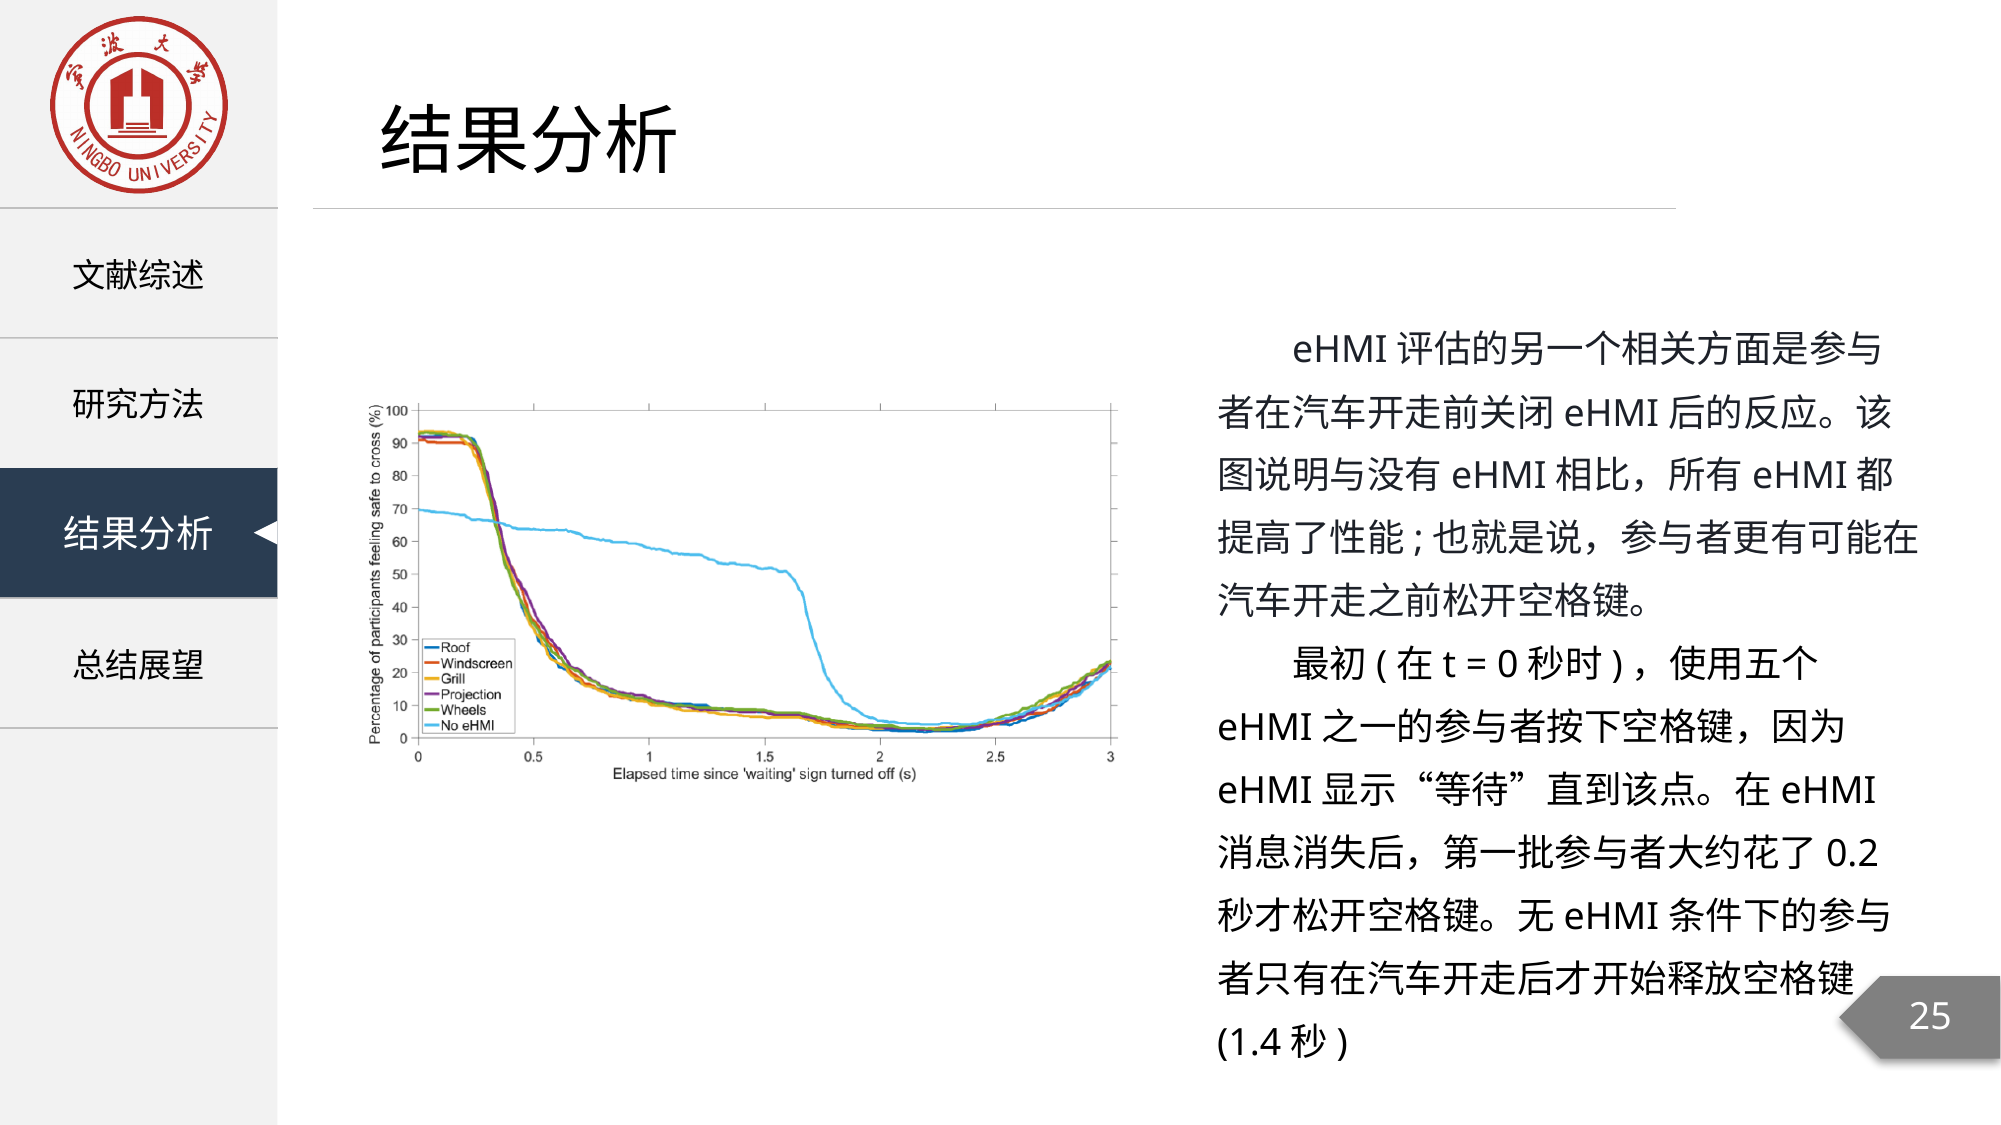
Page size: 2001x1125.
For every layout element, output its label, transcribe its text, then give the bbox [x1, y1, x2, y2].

picture [50, 16, 228, 194]
picture [362, 397, 1124, 784]
text_box eHMI评估的另一个相关方面是参与者在汽车开走前关闭eHMI后的反应。该图说明与没有eHMI相比，所有eHMI都提高了性能;也就是说，参与者更有可能在汽车开走之前松开空格键。 最初(在t = 0秒时)，使用五个eHMI之一的参与者按下空格键，因为eHMI显示“等待”直到该点。在eHMI消息消失后，第一批参与者大约花了0.2秒才松开空格键。无eHMI条件下的参与者只有在汽车开走后才开始释放空格键(1.4秒) [1202, 300, 1935, 1071]
text_box 结果分析 [364, 85, 695, 190]
